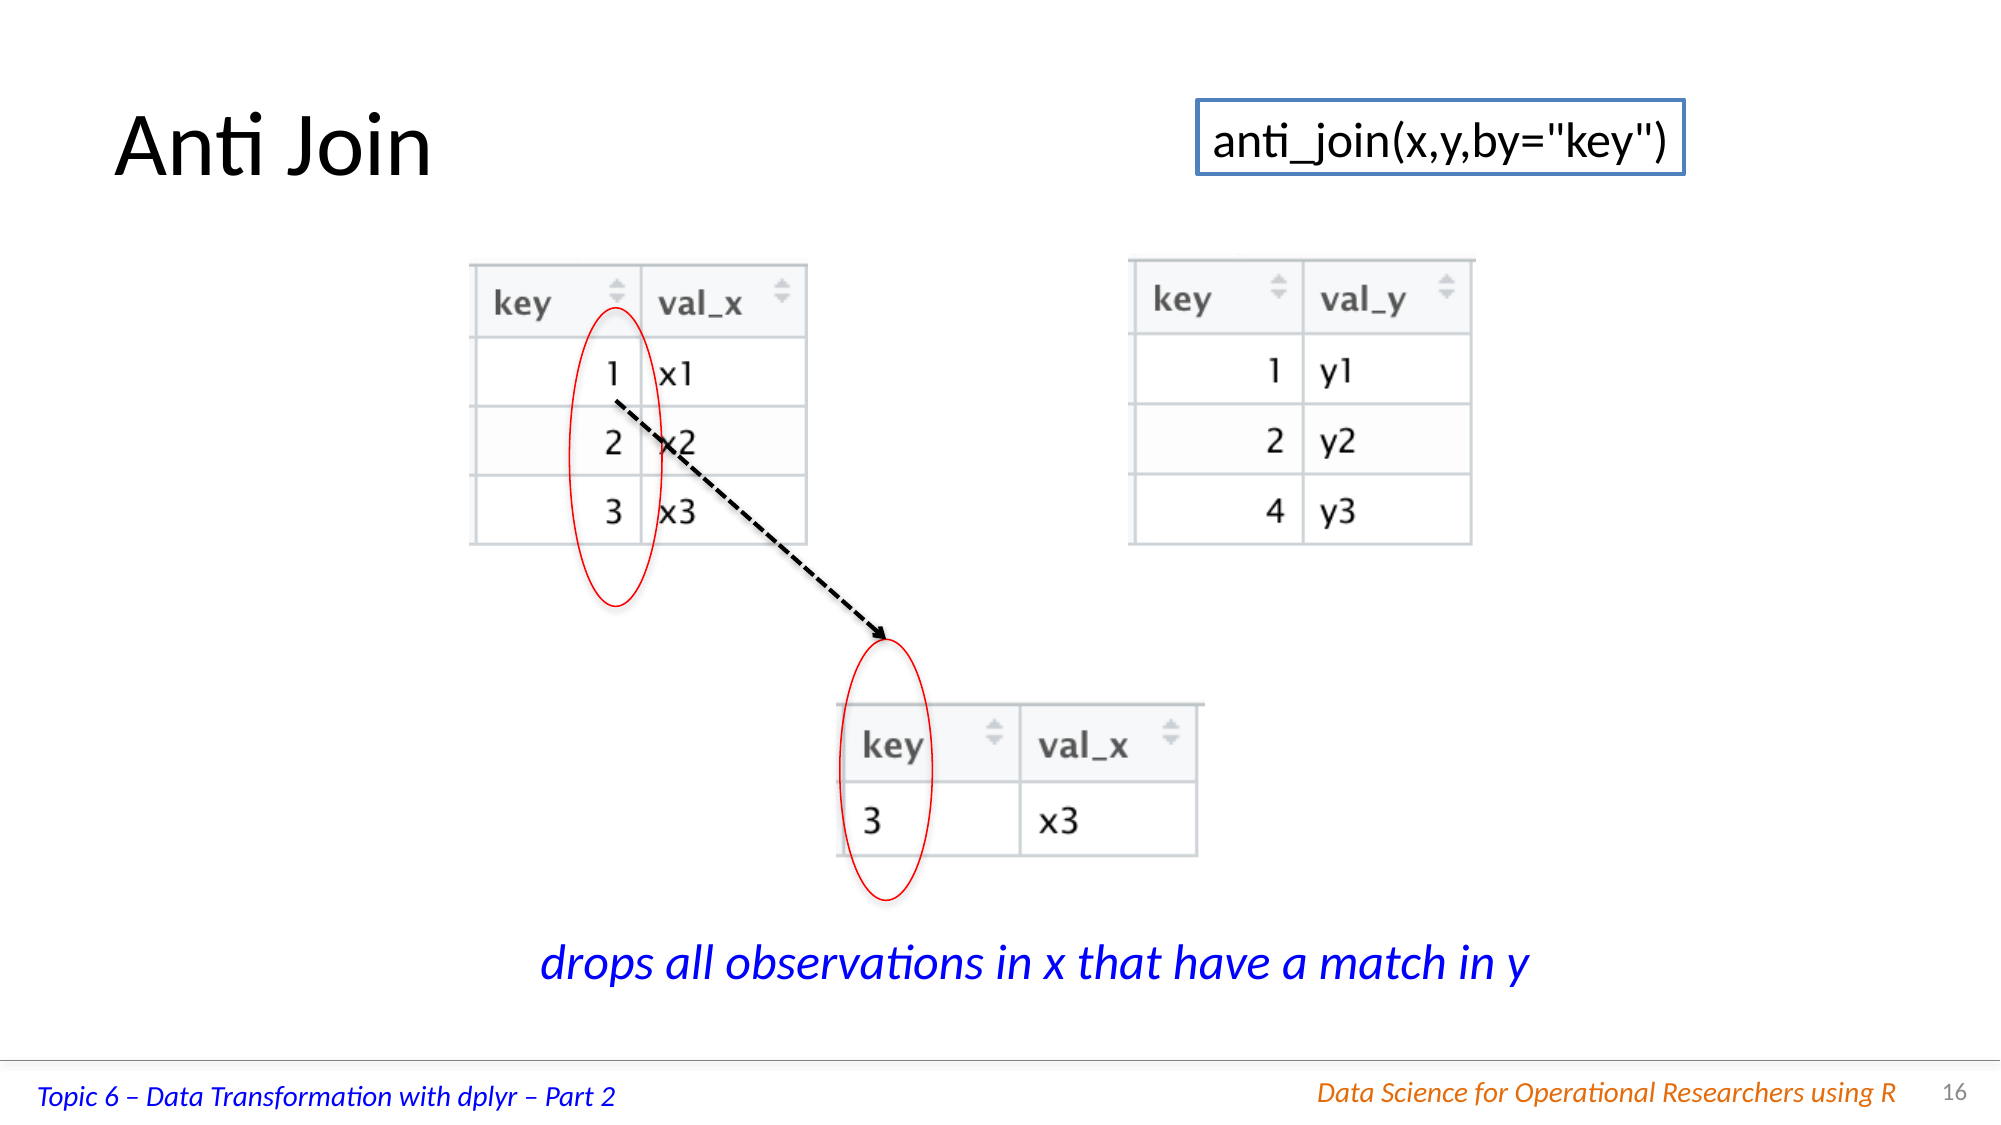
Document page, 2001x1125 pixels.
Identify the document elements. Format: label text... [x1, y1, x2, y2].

picture [1128, 253, 1477, 549]
text_box [846, 639, 926, 698]
title Anti Join [99, 45, 1900, 233]
text_box [856, 872, 916, 902]
slide_number 16 [1899, 1060, 1983, 1120]
picture [836, 700, 1205, 864]
text_box [580, 557, 651, 607]
picture [468, 258, 808, 549]
text_box anti_join(x,y,by="key") [1195, 98, 1686, 176]
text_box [615, 606, 887, 640]
text_box drops all observations in x that have a match in y [525, 922, 1545, 998]
